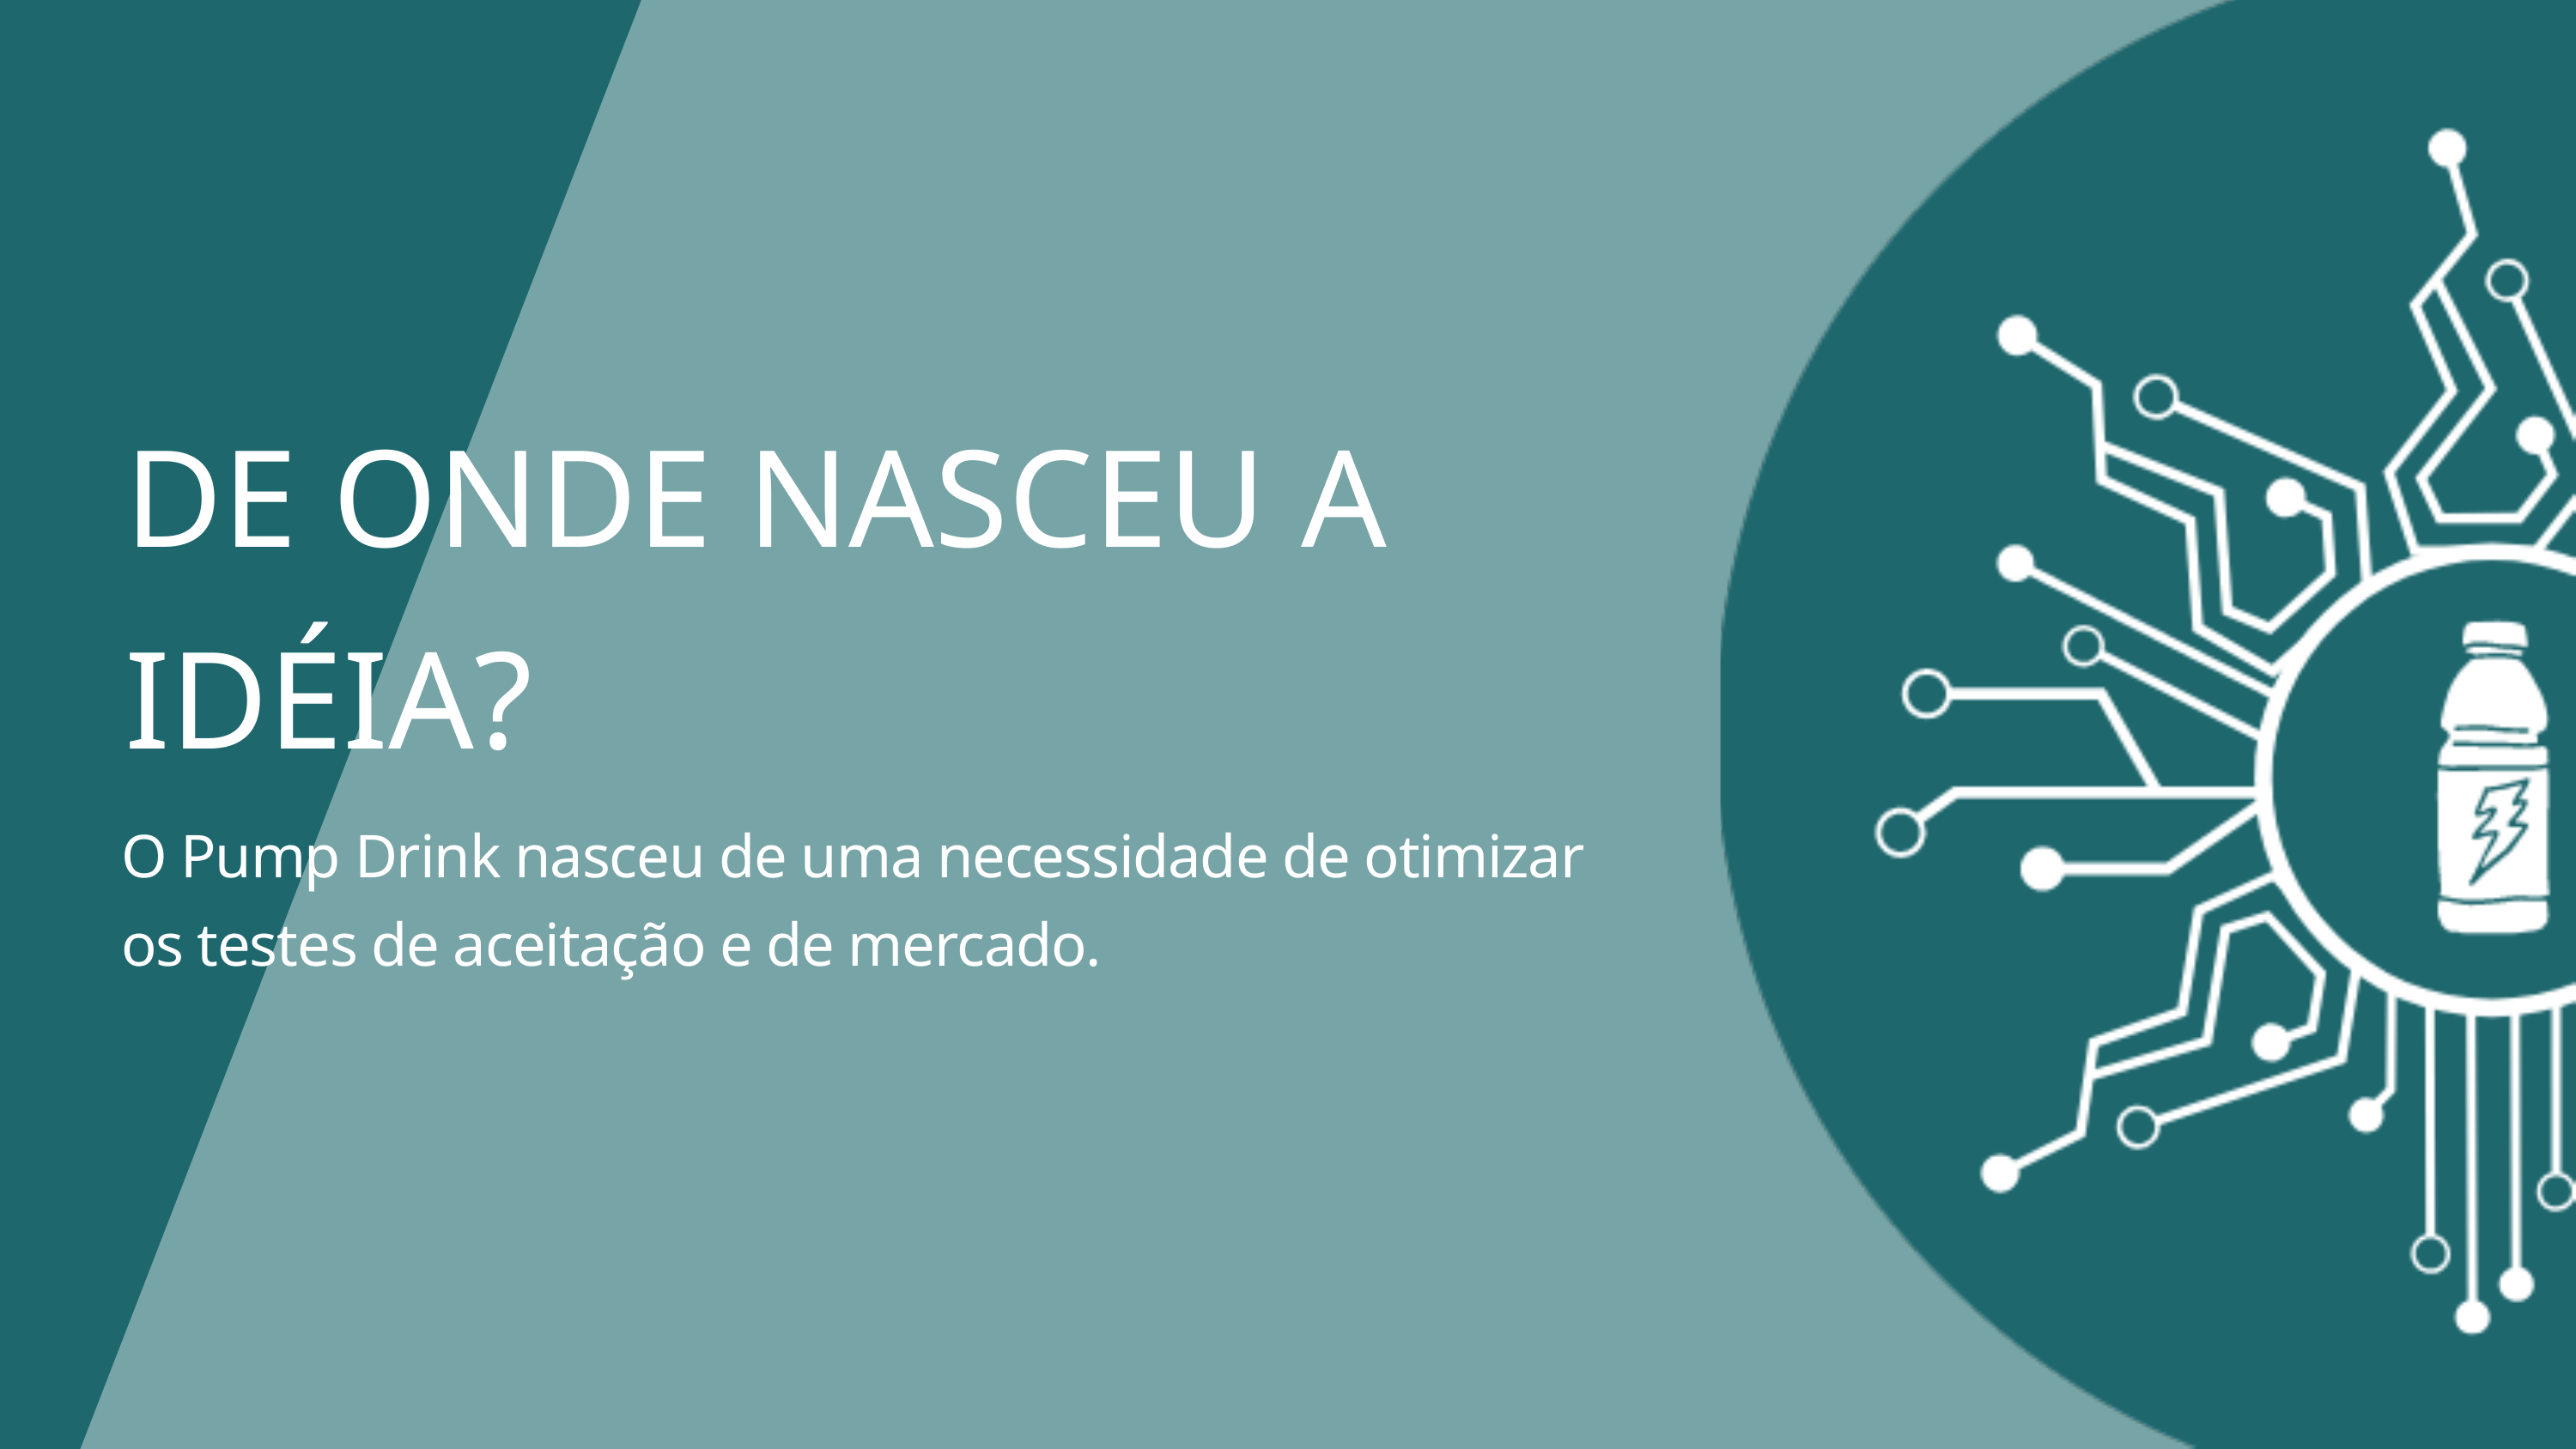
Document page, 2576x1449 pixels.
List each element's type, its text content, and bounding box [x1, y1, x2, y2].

text_box [1720, 0, 2576, 1449]
text_box O Pump Drink nasceu de uma necessidade de otimizar os testes de aceitação e de mercado. [381, 801, 1649, 979]
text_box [0, 0, 375, 1449]
text_box DE ONDE NASCEU A IDÉIA? [381, 372, 1673, 776]
